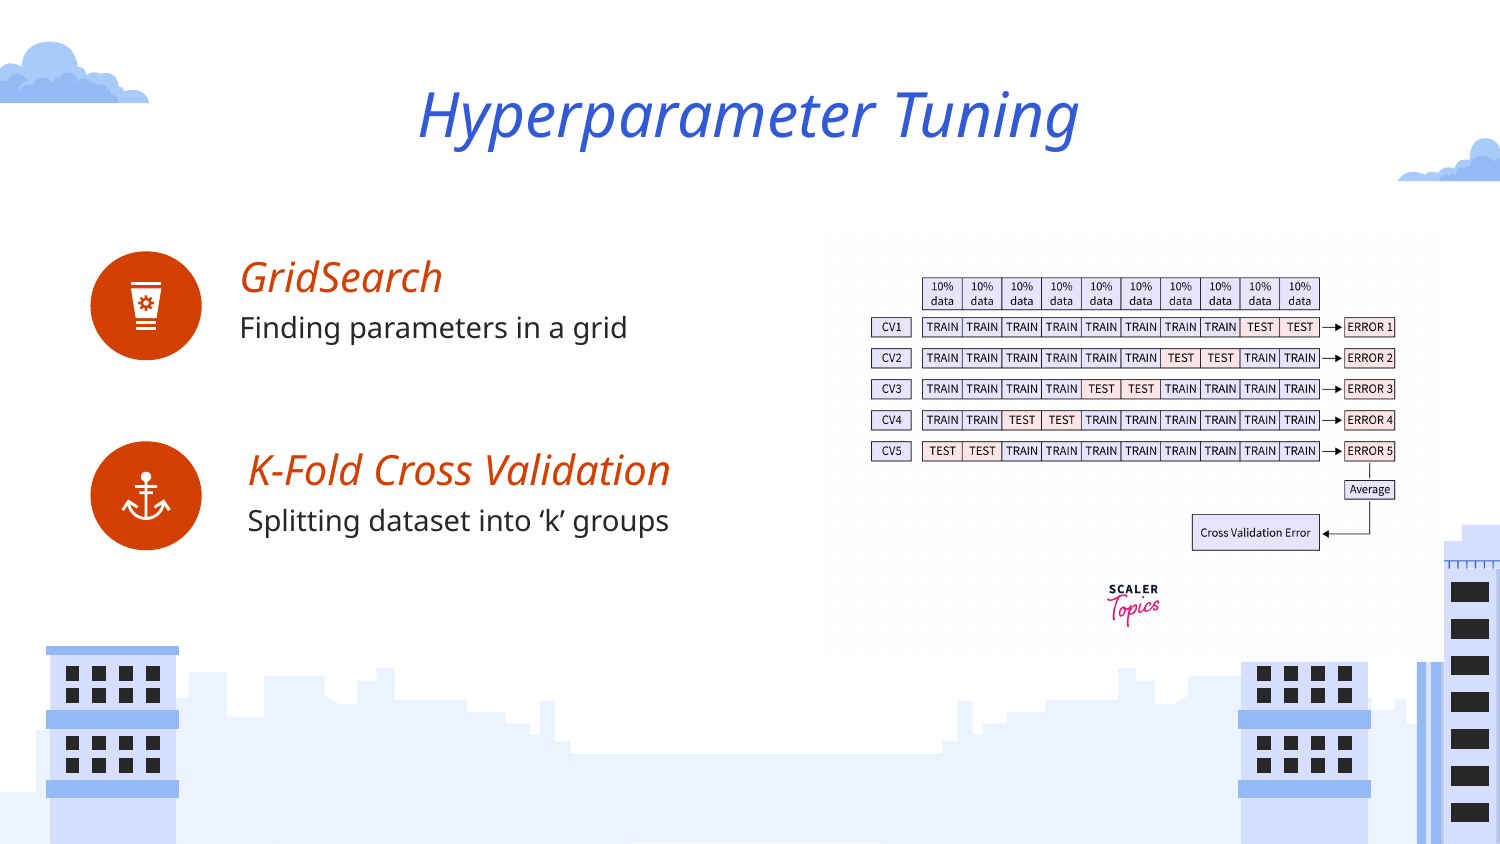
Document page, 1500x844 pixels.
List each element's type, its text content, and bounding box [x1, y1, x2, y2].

text_box [121, 471, 171, 520]
picture [822, 229, 1445, 662]
subtitle Splitting dataset into ‘k’ groups [232, 487, 817, 593]
title Hyperparameter Tuning [118, 60, 1382, 150]
subtitle Finding parameters in a grid [224, 294, 817, 399]
text_box [90, 441, 202, 551]
title K-Fold Cross Validation [232, 456, 817, 487]
text_box [90, 251, 202, 361]
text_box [130, 281, 162, 330]
title GridSearch [224, 263, 817, 294]
